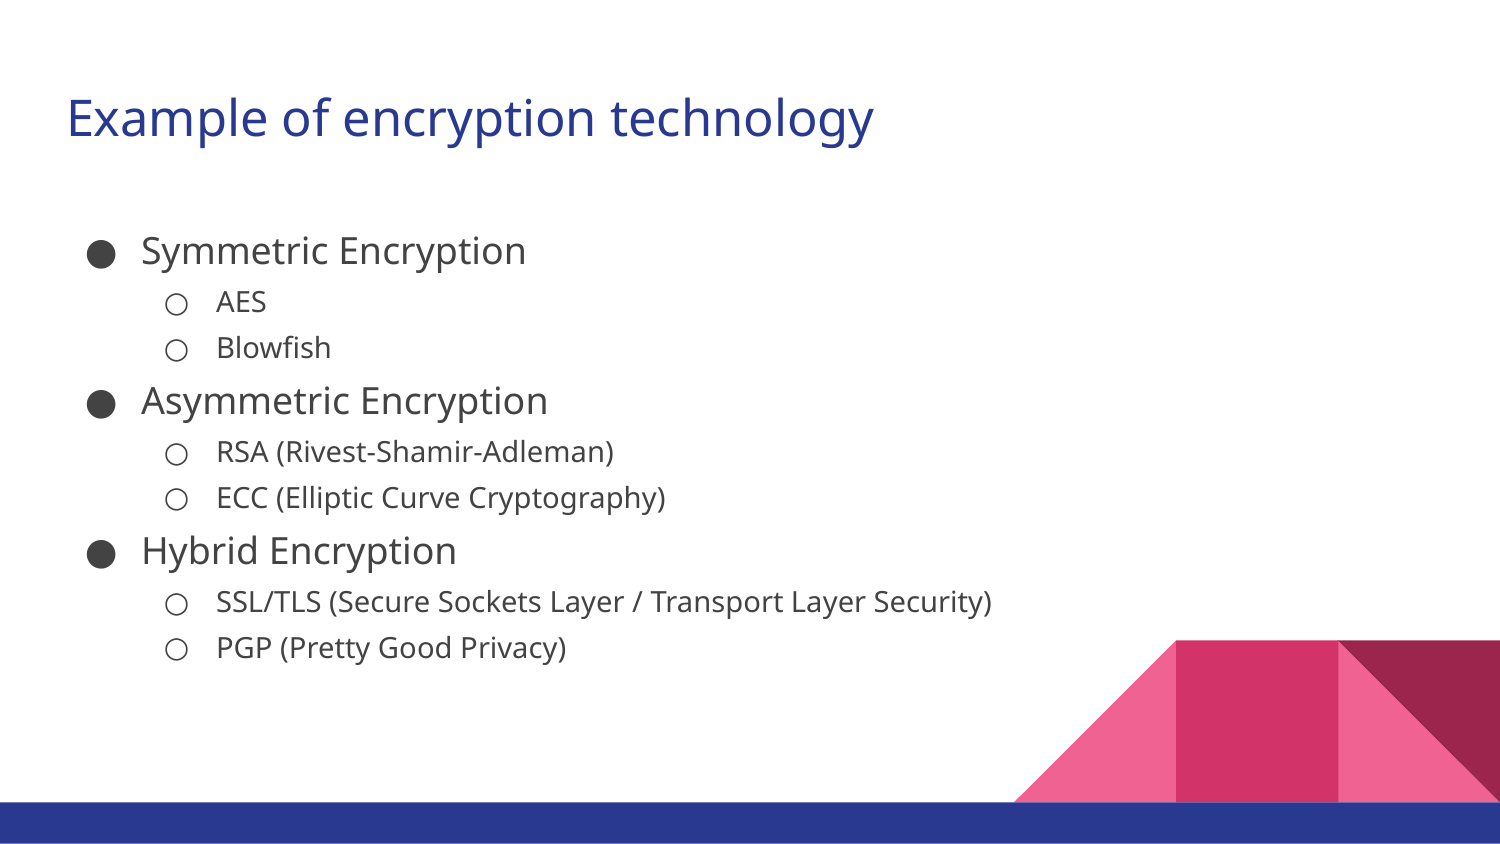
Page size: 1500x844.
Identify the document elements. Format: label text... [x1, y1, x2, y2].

list Symmetric Encryption AES Blowfish Asymmetric Encryption RSA (Rivest-Shamir-Adleman) ECC (Elliptic Curve Cryptography) Hybrid Encryption SSL/TLS (Secure Sockets Layer / Transport Layer Security) PGP (Pretty Good Privacy) [51, 201, 1449, 750]
title Example of encryption technology [51, 67, 1449, 167]
